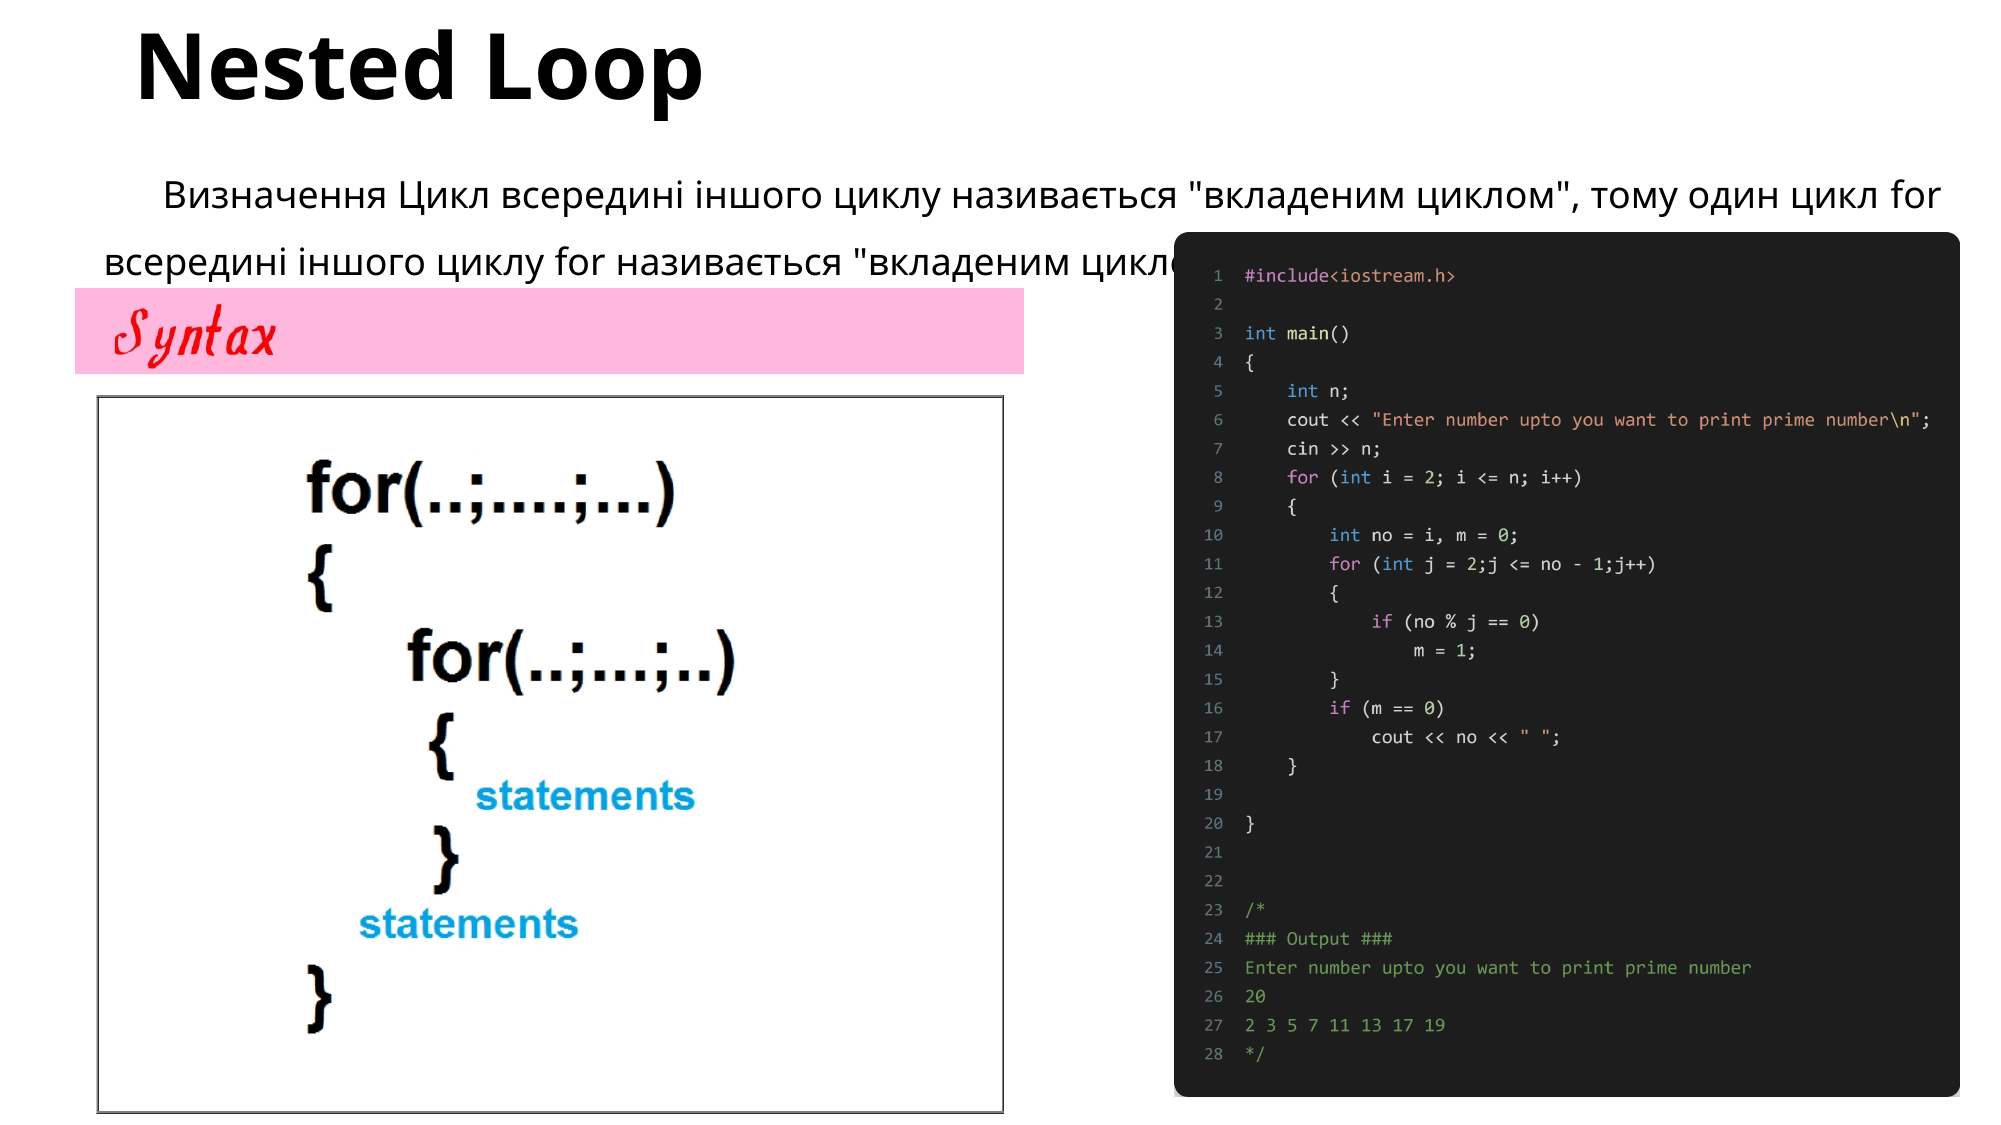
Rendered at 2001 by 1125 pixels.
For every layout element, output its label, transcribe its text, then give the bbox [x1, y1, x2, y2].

list Визначення Цикл всередині іншого циклу називається "вкладеним циклом", тому один цикл for всередині іншого циклу for називається "вкладеним циклом" [0, 140, 2000, 1125]
picture [74, 288, 1024, 1125]
picture [1173, 232, 1960, 1097]
title Nested Loop [0, 0, 2000, 140]
